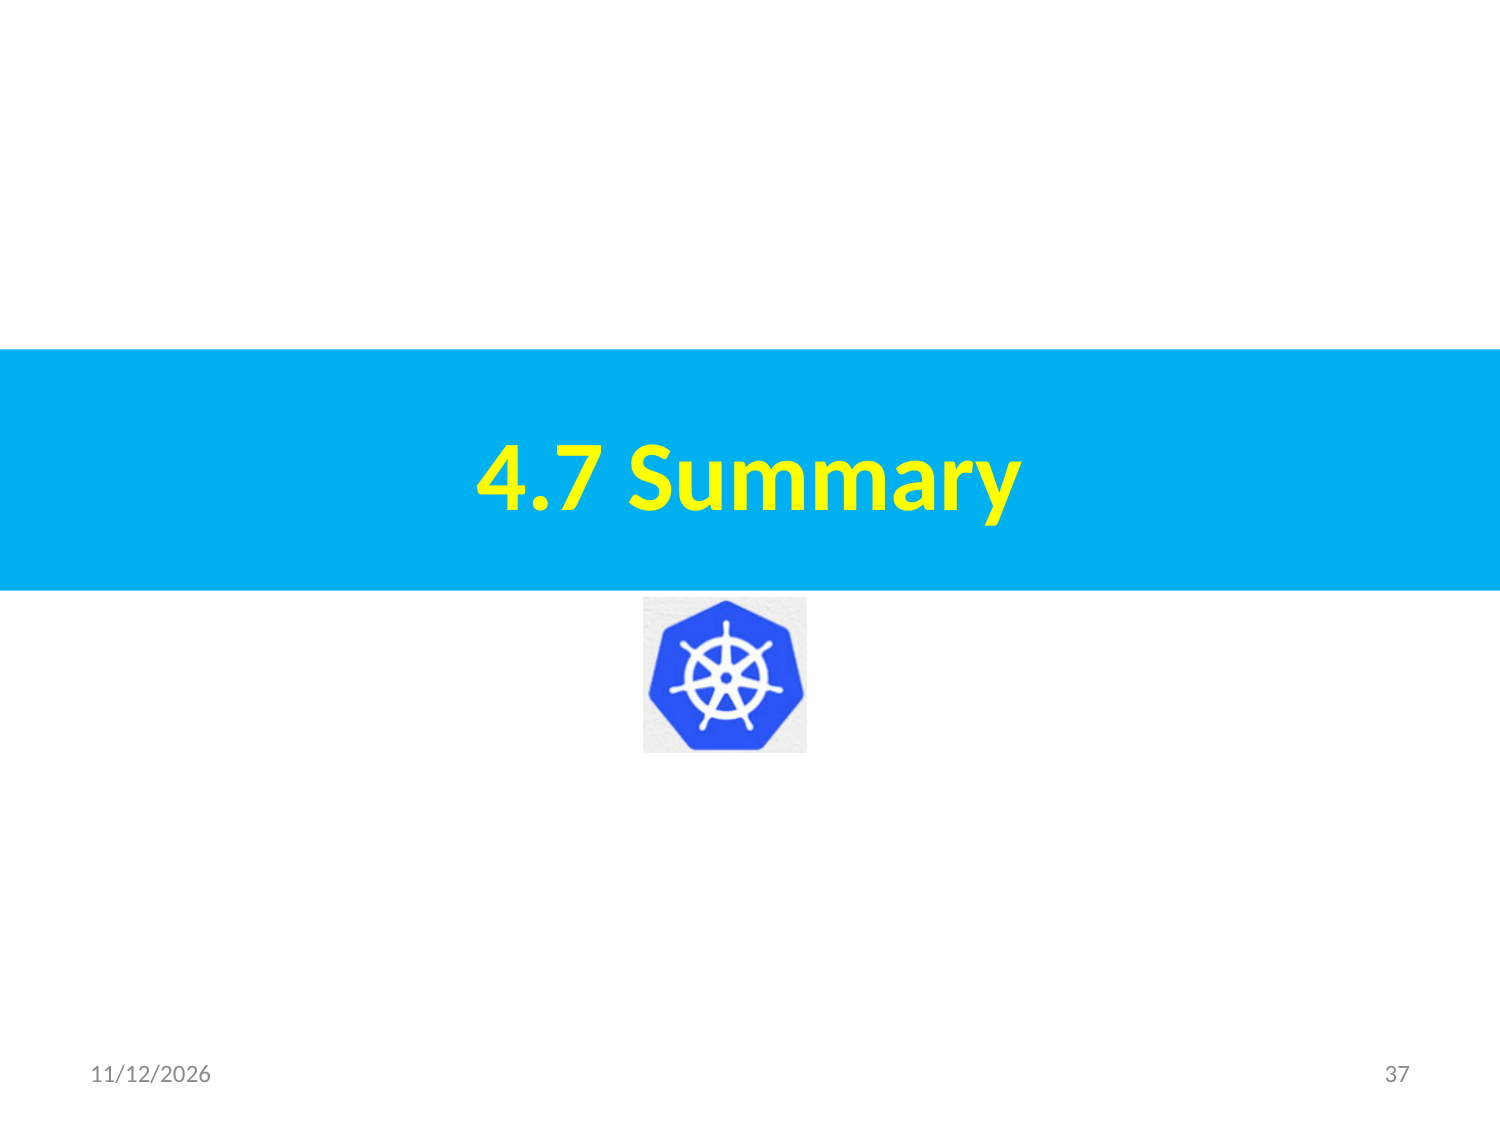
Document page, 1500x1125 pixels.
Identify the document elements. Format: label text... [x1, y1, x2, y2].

title 4.7 Summary [0, 349, 1500, 591]
slide_number 37 [1074, 1042, 1425, 1103]
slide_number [75, 1042, 425, 1103]
picture [643, 596, 807, 753]
